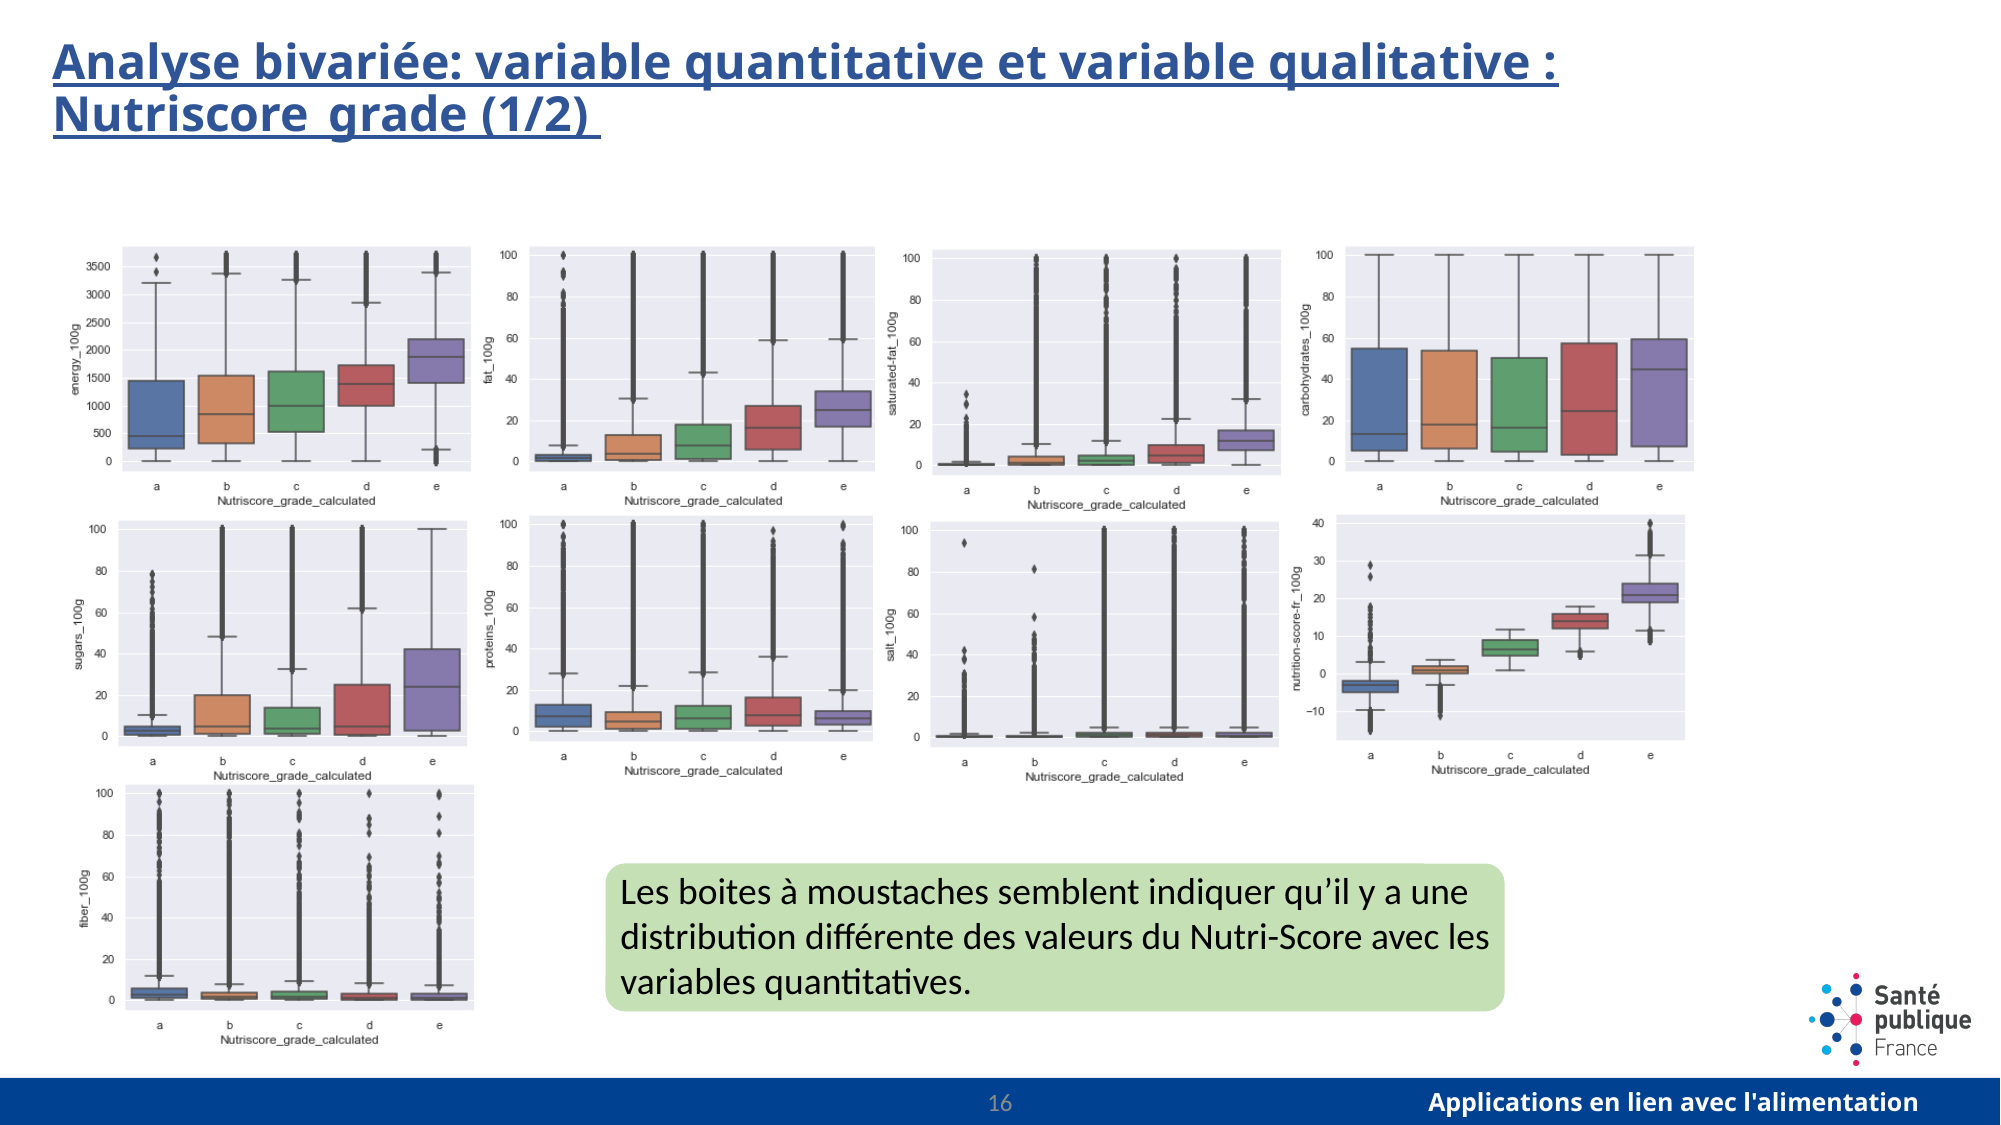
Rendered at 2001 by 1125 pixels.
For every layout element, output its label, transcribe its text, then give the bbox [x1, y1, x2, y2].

picture [1809, 973, 1971, 1066]
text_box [605, 859, 1577, 1012]
picture [61, 209, 1739, 1048]
slide_number 16 [774, 1071, 1225, 1125]
text_box Analyse bivariée: variable quantitative et variable qualitative : Nutriscore_grade (1/2) [37, 29, 1950, 150]
